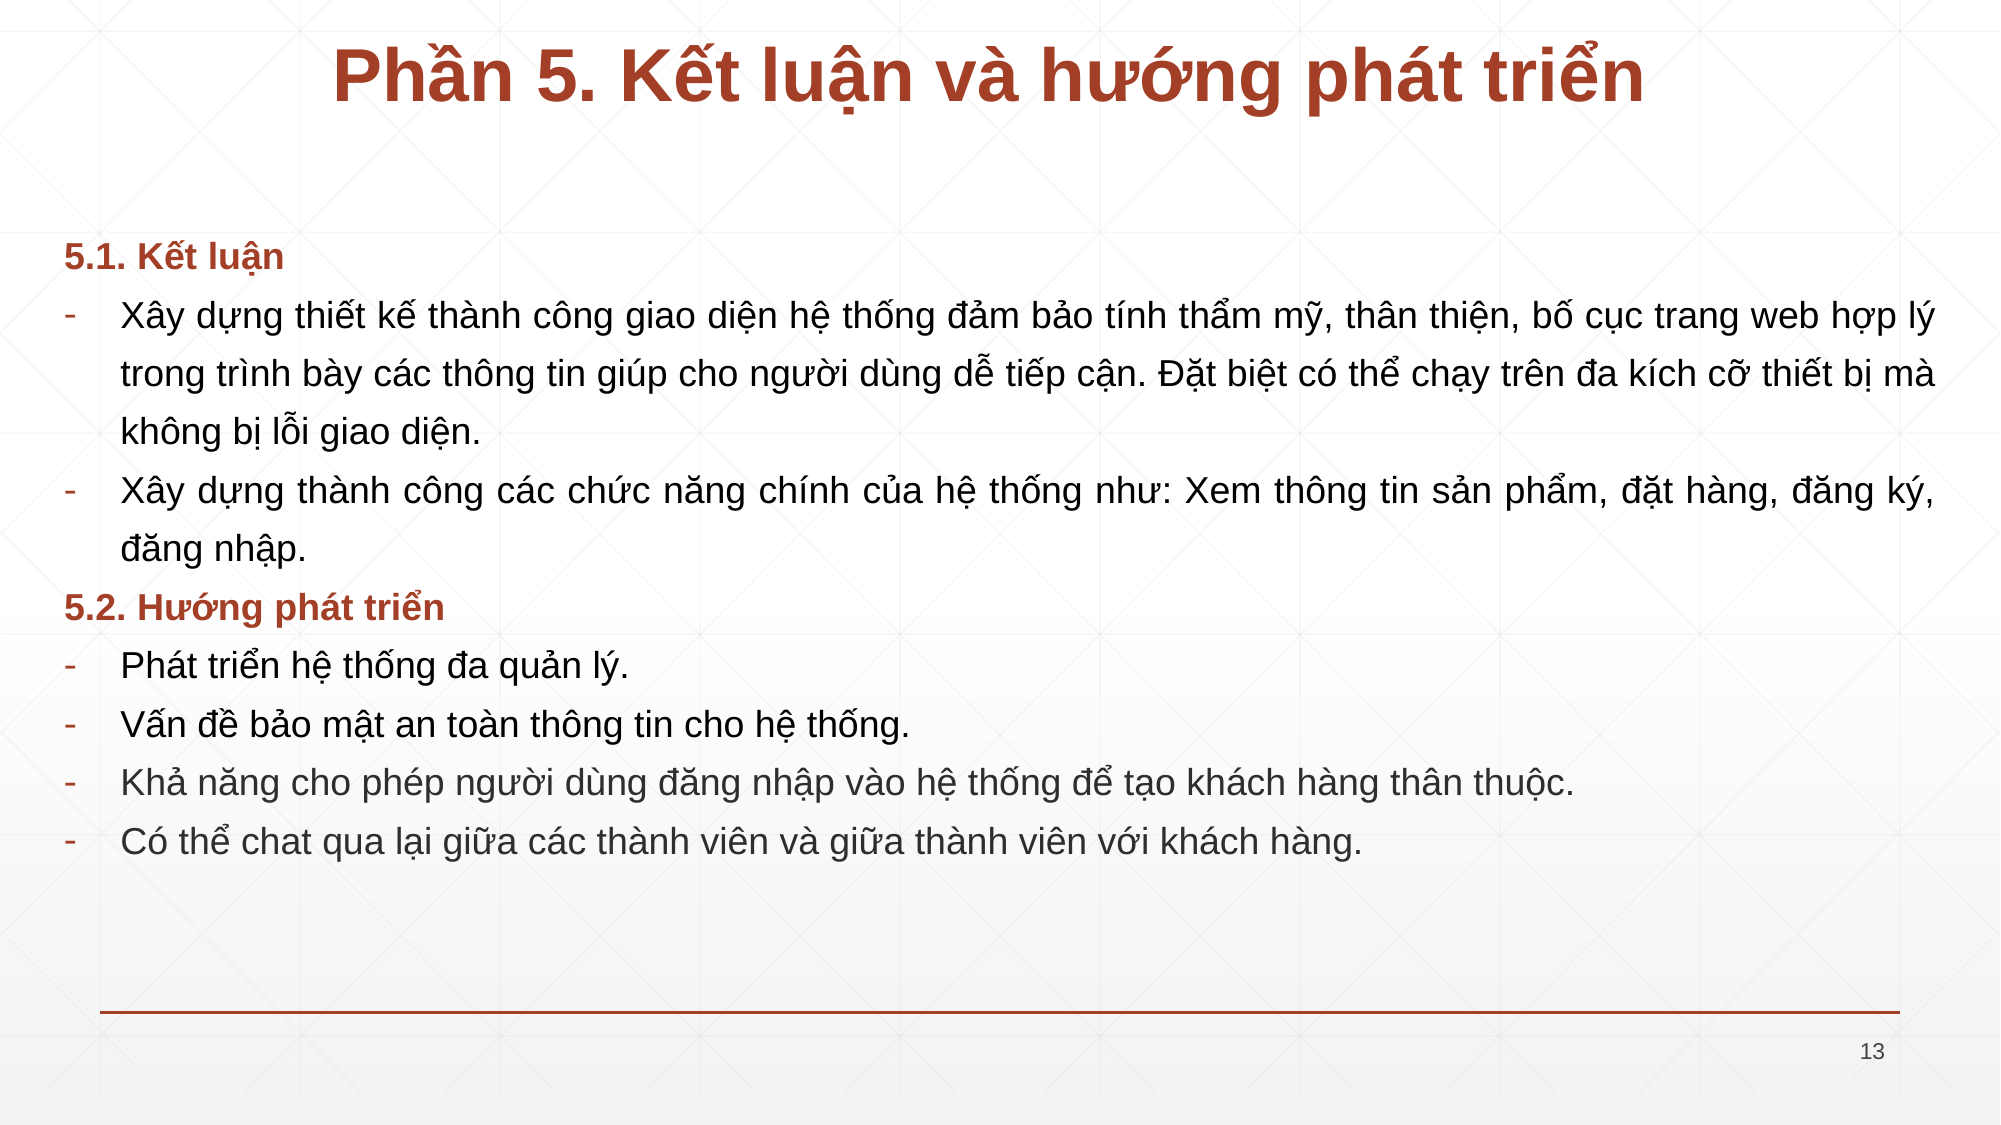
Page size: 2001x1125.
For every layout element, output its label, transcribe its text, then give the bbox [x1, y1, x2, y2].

title Phần 5. Kết luận và hướng phát triển [49, 16, 1931, 126]
slide_number 13 [1749, 1031, 1901, 1069]
list 5.1. Kết luận Xây dựng thiết kế thành công giao diện hệ thống đảm bảo tính thẩm mỹ, thân thiện, bố cục trang web hợp lý trong trình bày các thông tin giúp cho người dùng dễ tiếp cận. Đặt biệt có thể chạy trên đa kích cỡ thiết bị mà không bị lỗi giao diện. Xây dựng thành công các chức năng chính của hệ thống như: Xem thông tin sản phẩm, đặt hàng, đăng ký, đăng nhập. 5.2. Hướng phát triển Phát triển hệ thống đa quản lý. Vấn đề bảo mật an toàn thông tin cho hệ thống. Khả năng cho phép người dùng đăng nhập vào hệ thống để tạo khách hàng thân thuộc. Có thể chat qua lại giữa các thành viên và giữa thành viên với khách hàng. [49, 211, 1951, 1125]
